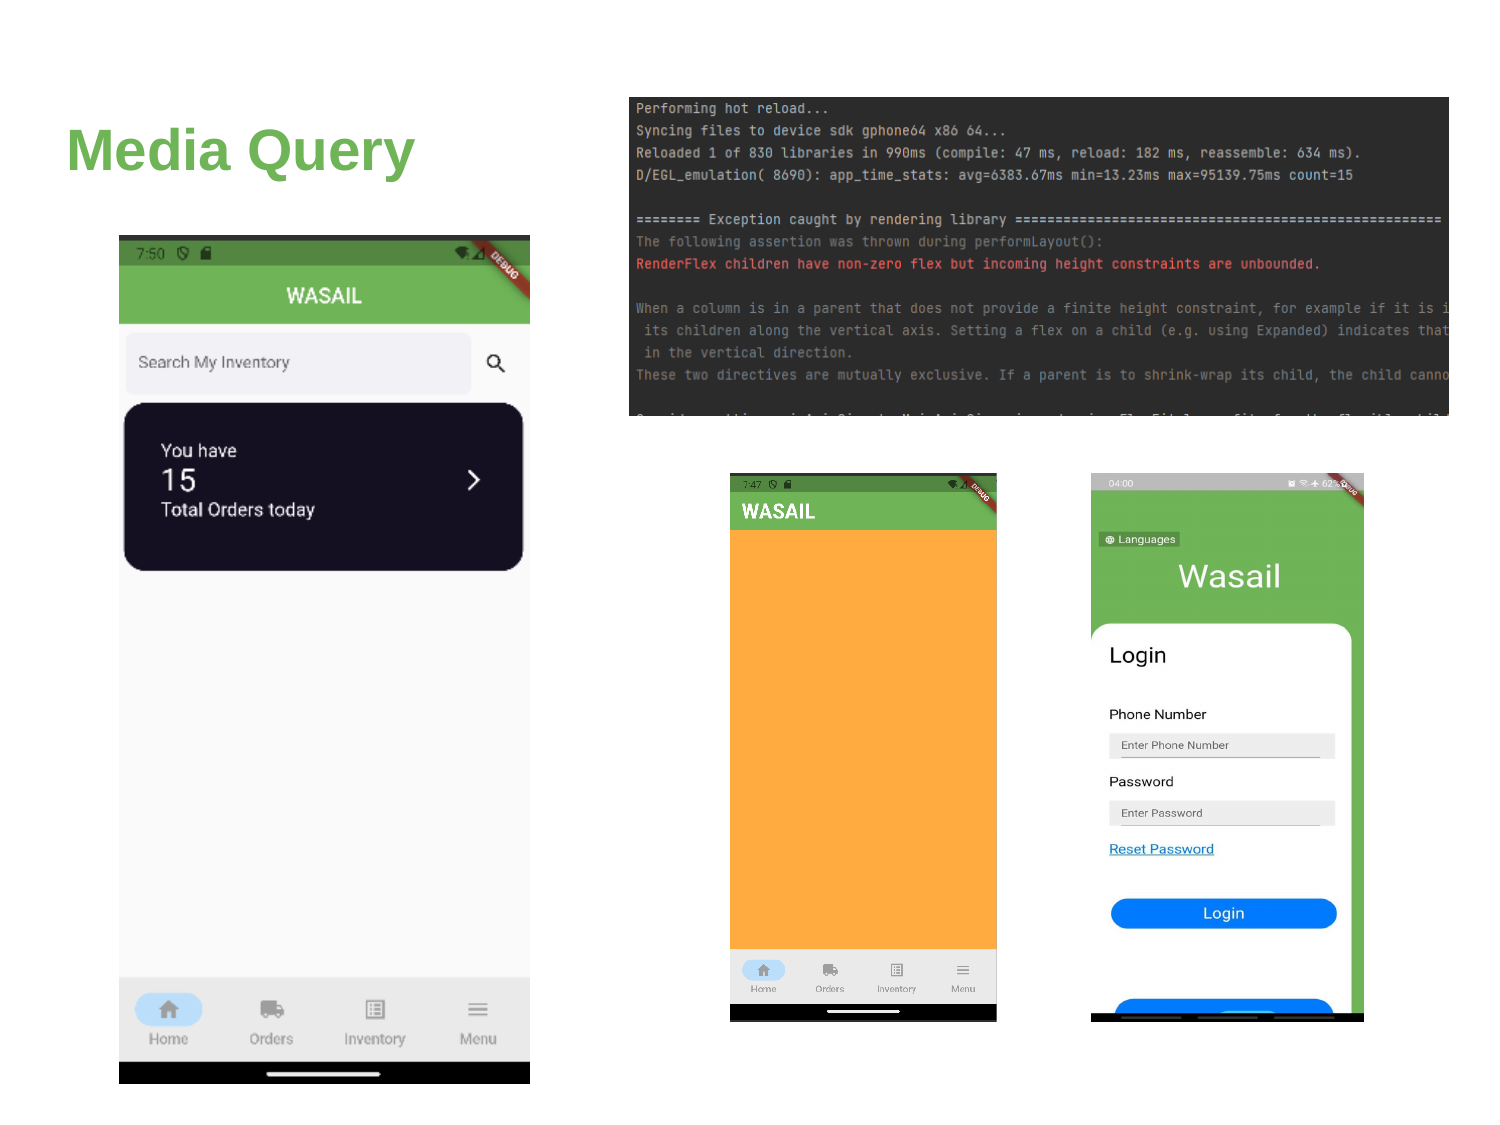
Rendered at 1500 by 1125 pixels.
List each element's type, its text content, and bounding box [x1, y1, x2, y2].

picture [1091, 473, 1365, 1022]
picture [730, 473, 997, 1022]
picture [118, 235, 530, 1084]
picture [629, 96, 1450, 416]
title Media Query [51, 97, 627, 223]
